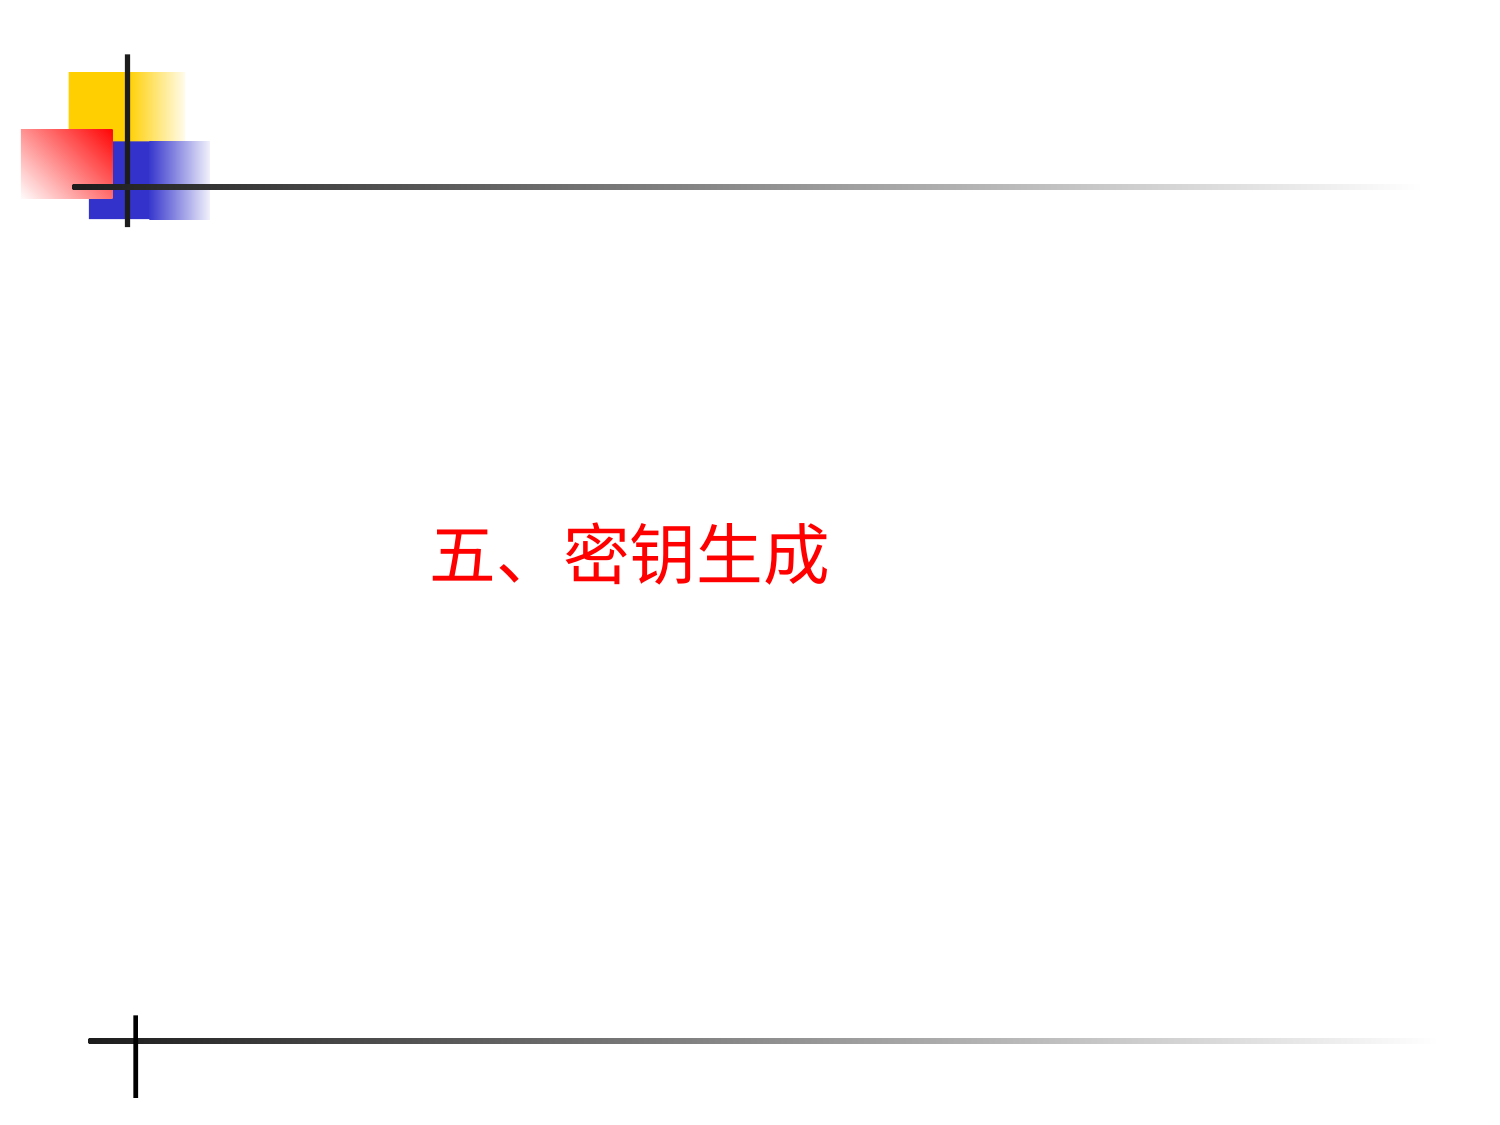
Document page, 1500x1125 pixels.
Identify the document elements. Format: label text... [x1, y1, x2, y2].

list 五、密钥生成 [414, 491, 1369, 634]
